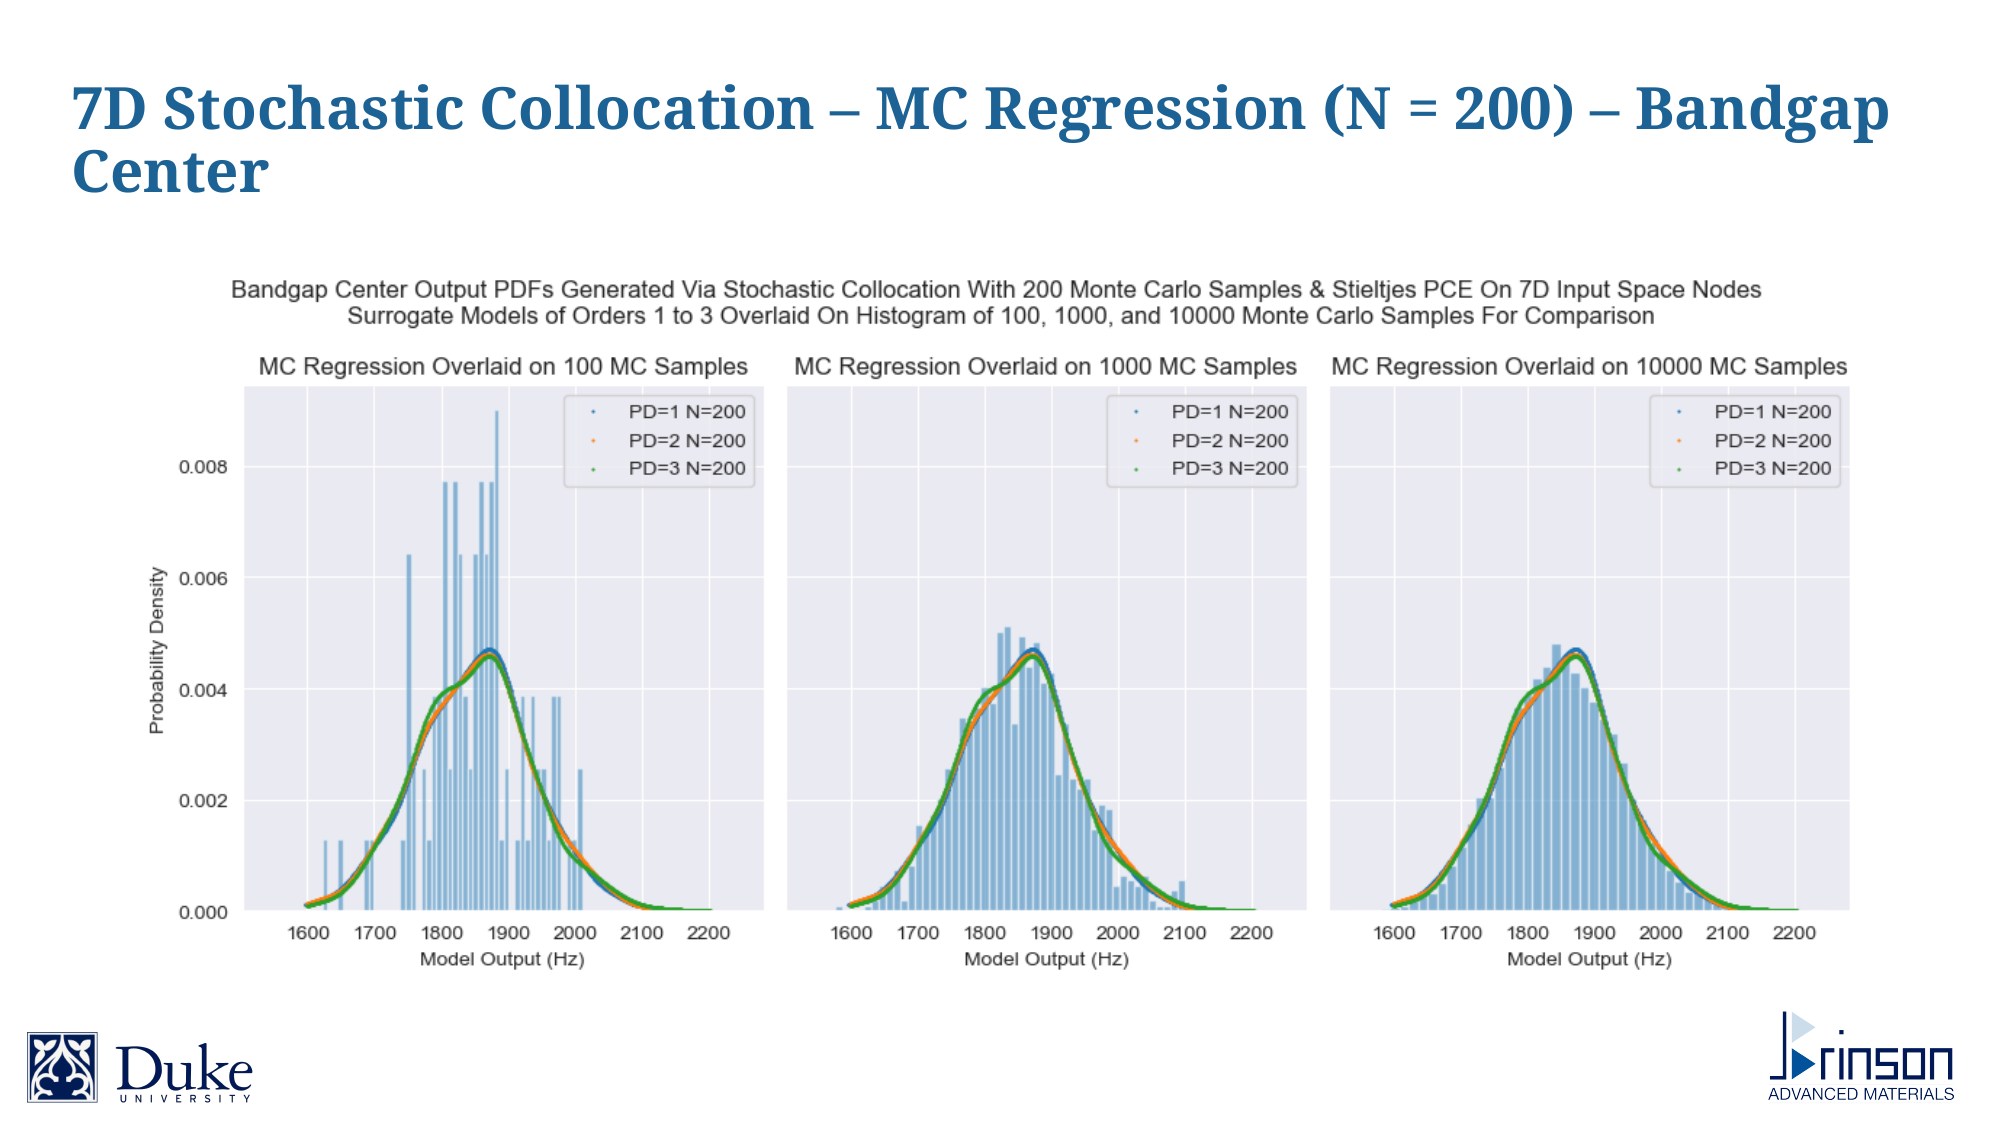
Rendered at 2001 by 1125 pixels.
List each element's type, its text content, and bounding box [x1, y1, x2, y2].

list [137, 266, 1863, 983]
picture [115, 1042, 253, 1103]
picture [1768, 1011, 1957, 1108]
title 7D Stochastic Collocation – MC Regression (N = 200) – Bandgap Center [56, 55, 1944, 230]
picture [27, 1032, 98, 1103]
